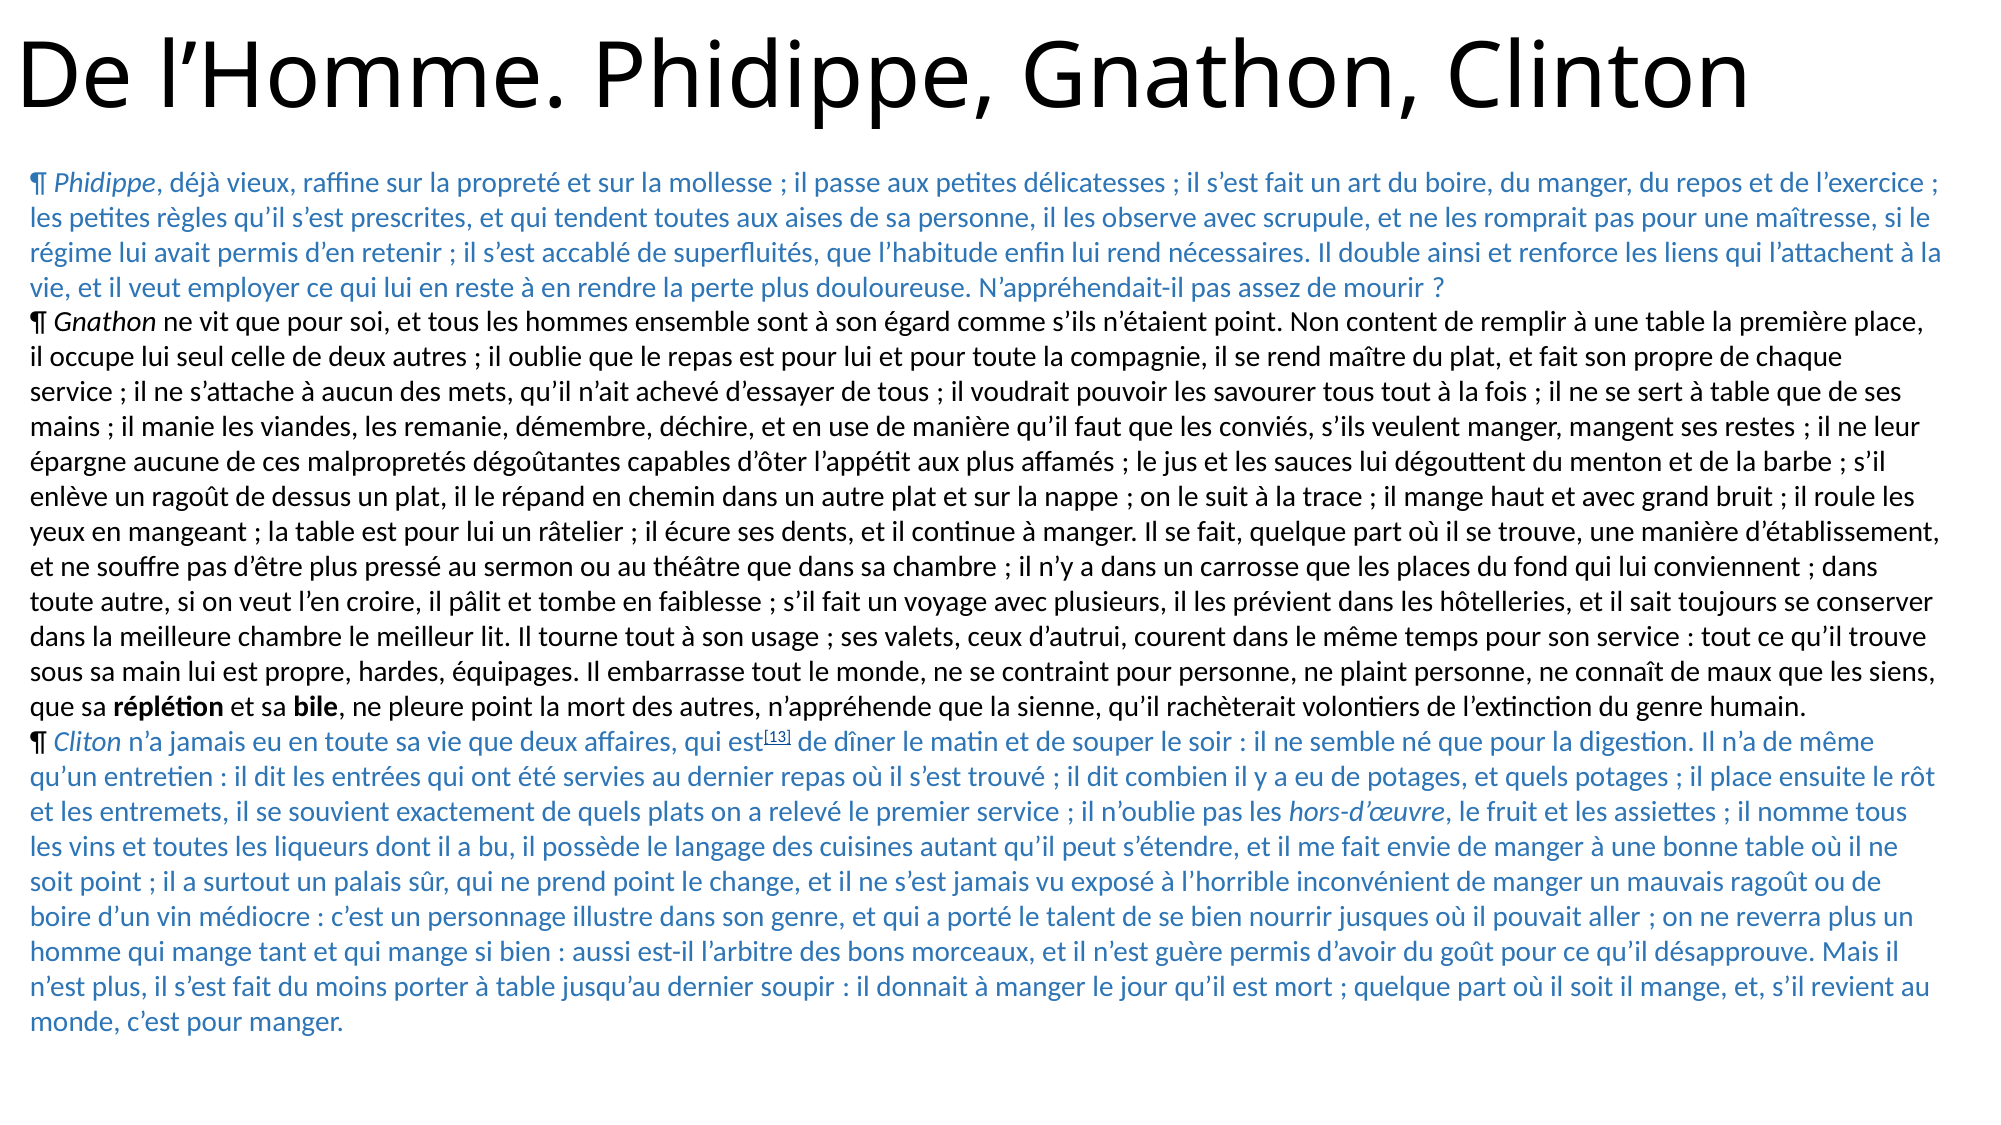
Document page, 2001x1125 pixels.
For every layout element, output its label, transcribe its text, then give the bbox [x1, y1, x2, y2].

text_box ¶ Phidippe, déjà vieux, raffine sur la propreté et sur la mollesse ; il passe aux petites délicatesses ; il s’est fait un art du boire, du manger, du repos et de l’exercice ; les petites règles qu’il s’est prescrites, et qui tendent toutes aux aises de sa personne, il les observe avec scrupule, et ne les romprait pas pour une maîtresse, si le régime lui avait permis d’en retenir ; il s’est accablé de superfluités, que l’habitude enfin lui rend nécessaires. Il double ainsi et renforce les liens qui l’attachent à la vie, et il veut employer ce qui lui en reste à en rendre la perte plus douloureuse. N’appréhendait-il pas assez de mourir ? ¶ Gnathon ne vit que pour soi, et tous les hommes ensemble sont à son égard comme s’ils n’étaient point. Non content de remplir à une table la première place, il occupe lui seul celle de deux autres ; il oublie que le repas est pour lui et pour toute la compagnie, il se rend maître du plat, et fait son propre de chaque service ; il ne s’attache à aucun des mets, qu’il n’ait achevé d’essayer de tous ; il voudrait pouvoir les savourer tous tout à la fois ; il ne se sert à table que de ses mains ; il manie les viandes, les remanie, démembre, déchire, et en use de manière qu’il faut que les conviés, s’ils veulent manger, mangent ses restes ; il ne leur épargne aucune de ces malpropretés dégoûtantes capables d’ôter l’appétit aux plus affamés ; le jus et les sauces lui dégouttent du menton et de la barbe ; s’il enlève un ragoût de dessus un plat, il le répand en chemin dans un autre plat et sur la nappe ; on le suit à la trace ; il mange haut et avec grand bruit ; il roule les yeux en mangeant ; la table est pour lui un râtelier ; il écure ses dents, et il continue à manger. Il se fait, quelque part où il se trouve, une manière d’établissement, et ne souffre pas d’être plus pressé au sermon ou au théâtre que dans sa chambre ; il n’y a dans un carrosse que les places du fond qui lui conviennent ; dans toute autre, si on veut l’en croire, il pâlit et tombe en faiblesse ; s’il fait un voyage avec plusieurs, il les prévient dans les hôtelleries, et il sait toujours se conserver dans la meilleure chambre le meilleur lit. Il tourne tout à son usage ; ses valets, ceux d’autrui, courent dans le même temps pour son service : tout ce qu’il trouve sous sa main lui est propre, hardes, équipages. Il embarrasse tout le monde, ne se contraint pour personne, ne plaint personne, ne connaît de maux que les siens, que sa réplétion et sa bile, ne pleure point la mort des autres, n’appréhende que la sienne, qu’il rachèterait volontiers de l’extinction du genre humain. ¶ Cliton n’a jamais eu en toute sa vie que deux affaires, qui est[13] de dîner le matin et de souper le soir : il ne semble né que pour la digestion. Il n’a de même qu’un entretien : il dit les entrées qui ont été servies au dernier repas où il s’est trouvé ; il dit combien il y a eu de potages, et quels potages ; il place ensuite le rôt et les entremets, il se souvient exactement de quels plats on a relevé le premier service ; il n’oublie pas les hors-d’œuvre, le fruit et les assiettes ; il nomme tous les vins et toutes les liqueurs dont il a bu, il possède le langage des cuisines autant qu’il peut s’étendre, et il me fait envie de manger à une bonne table où il ne soit point ; il a surtout un palais sûr, qui ne prend point le change, et il ne s’est jamais vu exposé à l’horrible inconvénient de manger un mauvais ragoût ou de boire d’un vin médiocre : c’est un personnage illustre dans son genre, et qui a porté le talent de se bien nourrir jusques où il pouvait aller ; on ne reverra plus un homme qui mange tant et qui mange si bien : aussi est-il l’arbitre des bons morceaux, et il n’est guère permis d’avoir du goût pour ce qu’il désapprouve. Mais il n’est plus, il s’est fait du moins porter à table jusqu’au dernier soupir : il donnait à manger le jour qu’il est mort ; quelque part où il soit il mange, et, s’il revient au monde, c’est pour manger. [15, 155, 1958, 1045]
title De l’Homme. Phidippe, Gnathon, Clinton [0, 0, 2000, 156]
